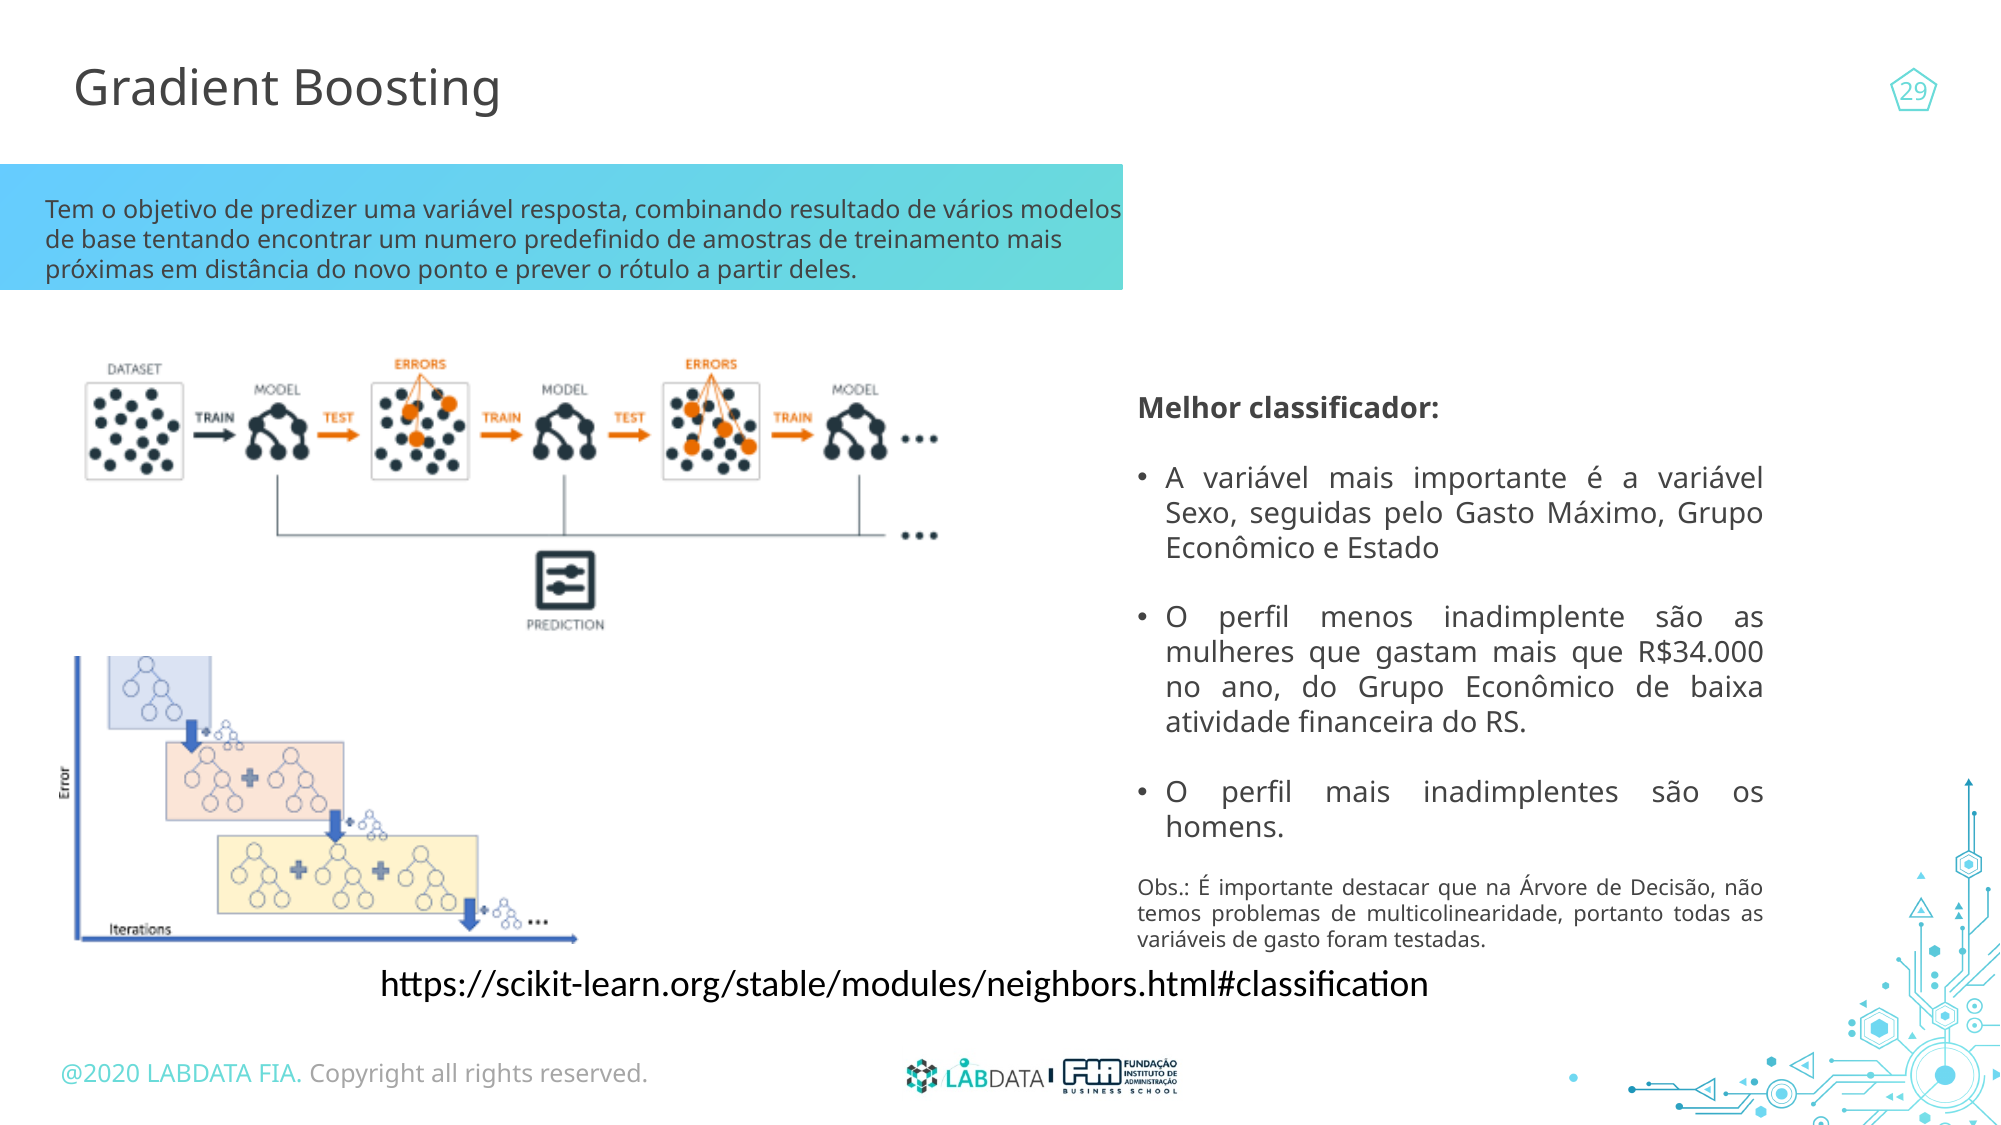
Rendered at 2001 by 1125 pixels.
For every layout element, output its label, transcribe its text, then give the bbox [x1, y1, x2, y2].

picture [1569, 778, 2000, 1125]
text_box [1890, 67, 1938, 112]
text_box 29 [1873, 62, 1943, 123]
picture [58, 312, 977, 944]
slide_number @2020 LABDATA FIA. Copyright all rights reserved. [45, 1042, 721, 1103]
picture [902, 1046, 1183, 1101]
text_box [0, 163, 1123, 290]
text_box https://scikit-learn.org/stable/modules/neighbors.html#classification [365, 951, 1506, 1012]
text_box Melhor classificador: A variável mais importante é a variável Sexo, seguidas pelo Gasto Máximo, Grupo Econômico e Estado O perfil menos inadimplente são as mulheres que gastam mais que R$34.000 no ano, do Grupo Econômico de baixa atividade financeira do RS. O perfil mais inadimplentes são os homens. Obs.: É importante destacar que na Árvore de Decisão, não temos problemas de multicolinearidade, portanto todas as variáveis de gasto foram testadas. [1122, 381, 1780, 960]
text_box Tem o objetivo de predizer uma variável resposta, combinando resultado de vários modelos de base tentando encontrar um numero predefinido de amostras de treinamento mais próximas em distância do novo ponto e prever o rótulo a partir deles. [30, 186, 1140, 292]
text_box Gradient Boosting [58, 27, 1146, 145]
